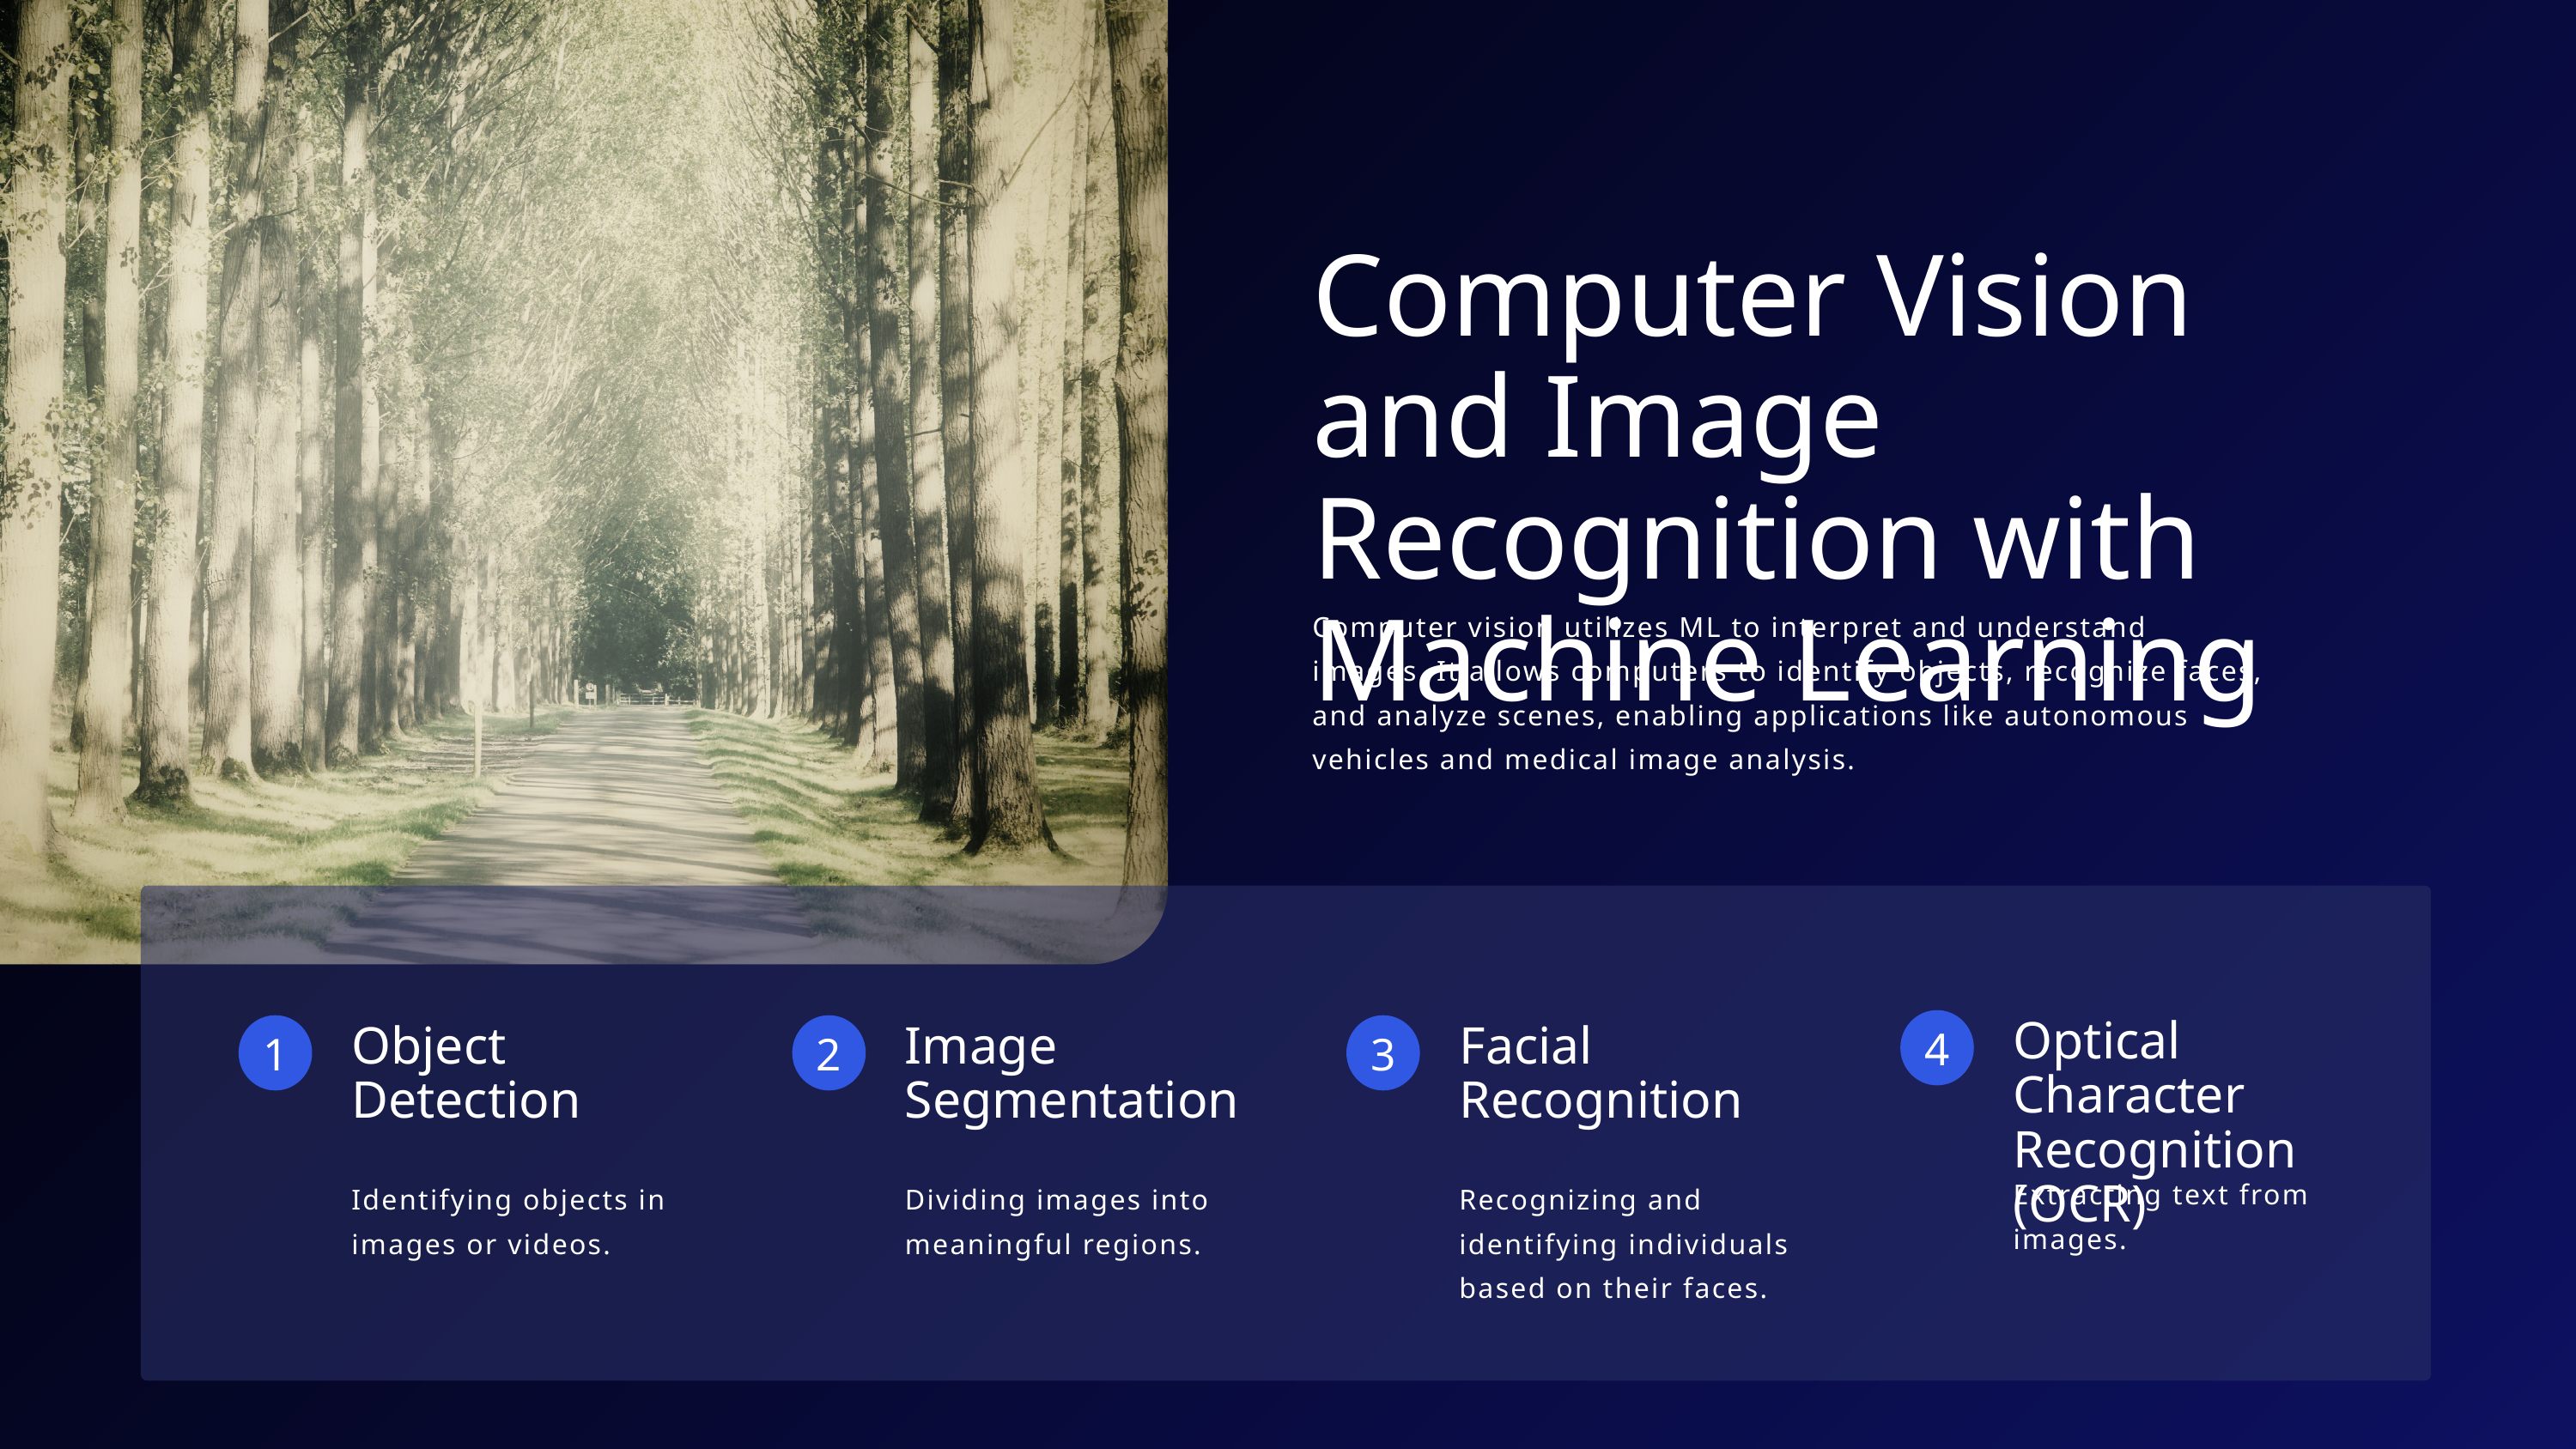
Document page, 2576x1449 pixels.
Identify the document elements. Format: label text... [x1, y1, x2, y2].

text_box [238, 1015, 313, 1091]
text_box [140, 885, 2432, 1381]
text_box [792, 1015, 866, 1091]
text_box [1346, 1015, 1420, 1091]
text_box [1899, 1009, 1974, 1086]
text_box Computer Vision and Image Recognition with Machine Learning [1312, 236, 2411, 724]
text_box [0, 0, 1169, 965]
text_box Computer vision utilizes ML to interpret and understand images. It allows computers to identify objects, recognize faces, and analyze scenes, enabling applications like autonomous vehicles and medical image analysis. [1312, 597, 2268, 775]
